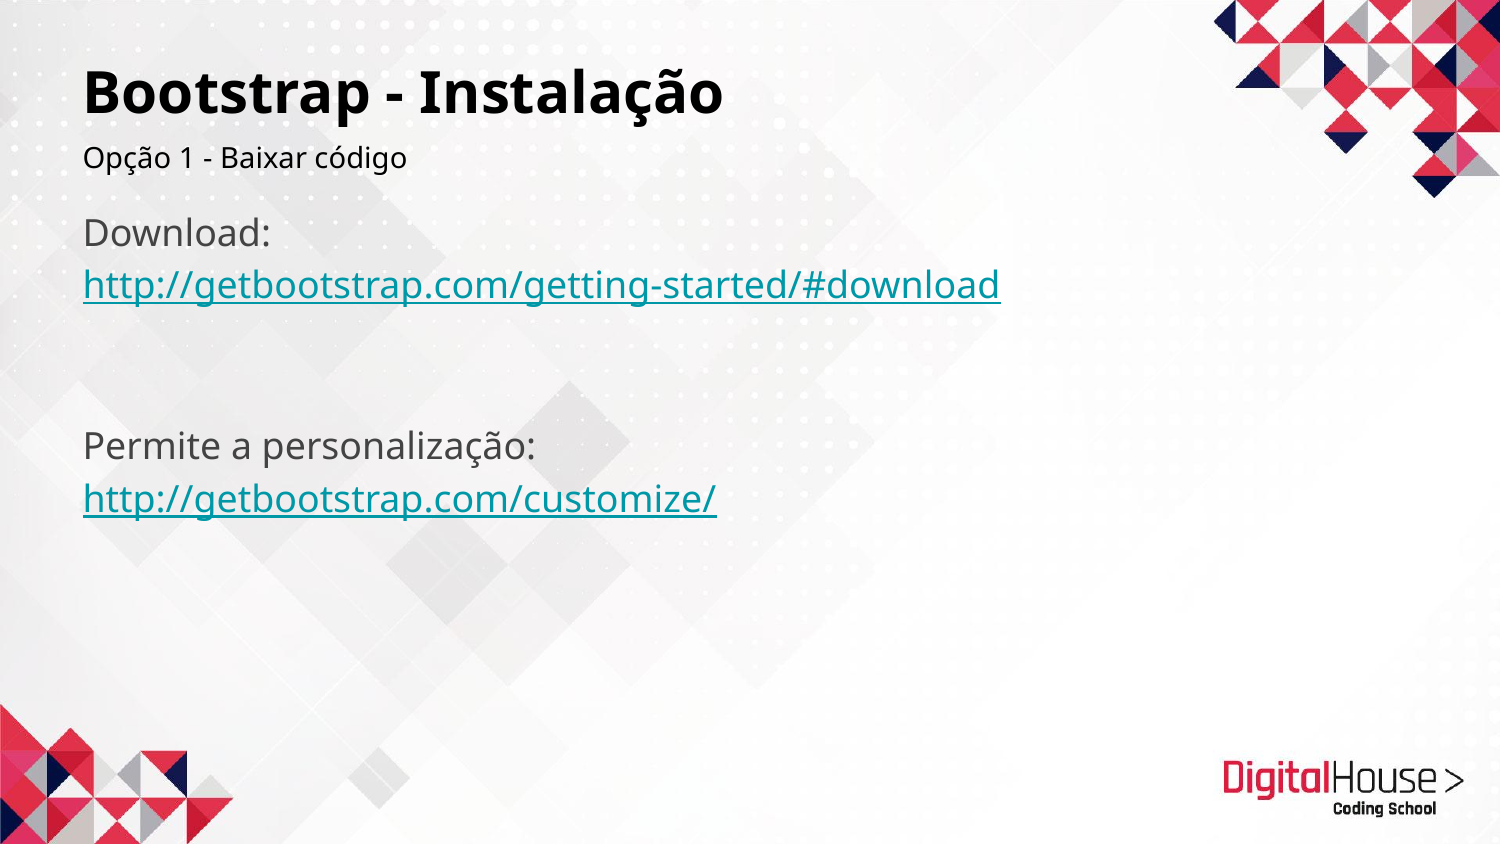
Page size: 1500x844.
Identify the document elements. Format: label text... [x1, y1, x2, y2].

text_box Opção 1 - Baixar código [67, 123, 1134, 193]
text_box Download: http://getbootstrap.com/getting-started/#download Permite a personalização: http://getbootstrap.com/customize/ [67, 186, 1378, 705]
title Bootstrap - Instalação [67, 32, 1248, 140]
picture [0, 0, 1500, 844]
